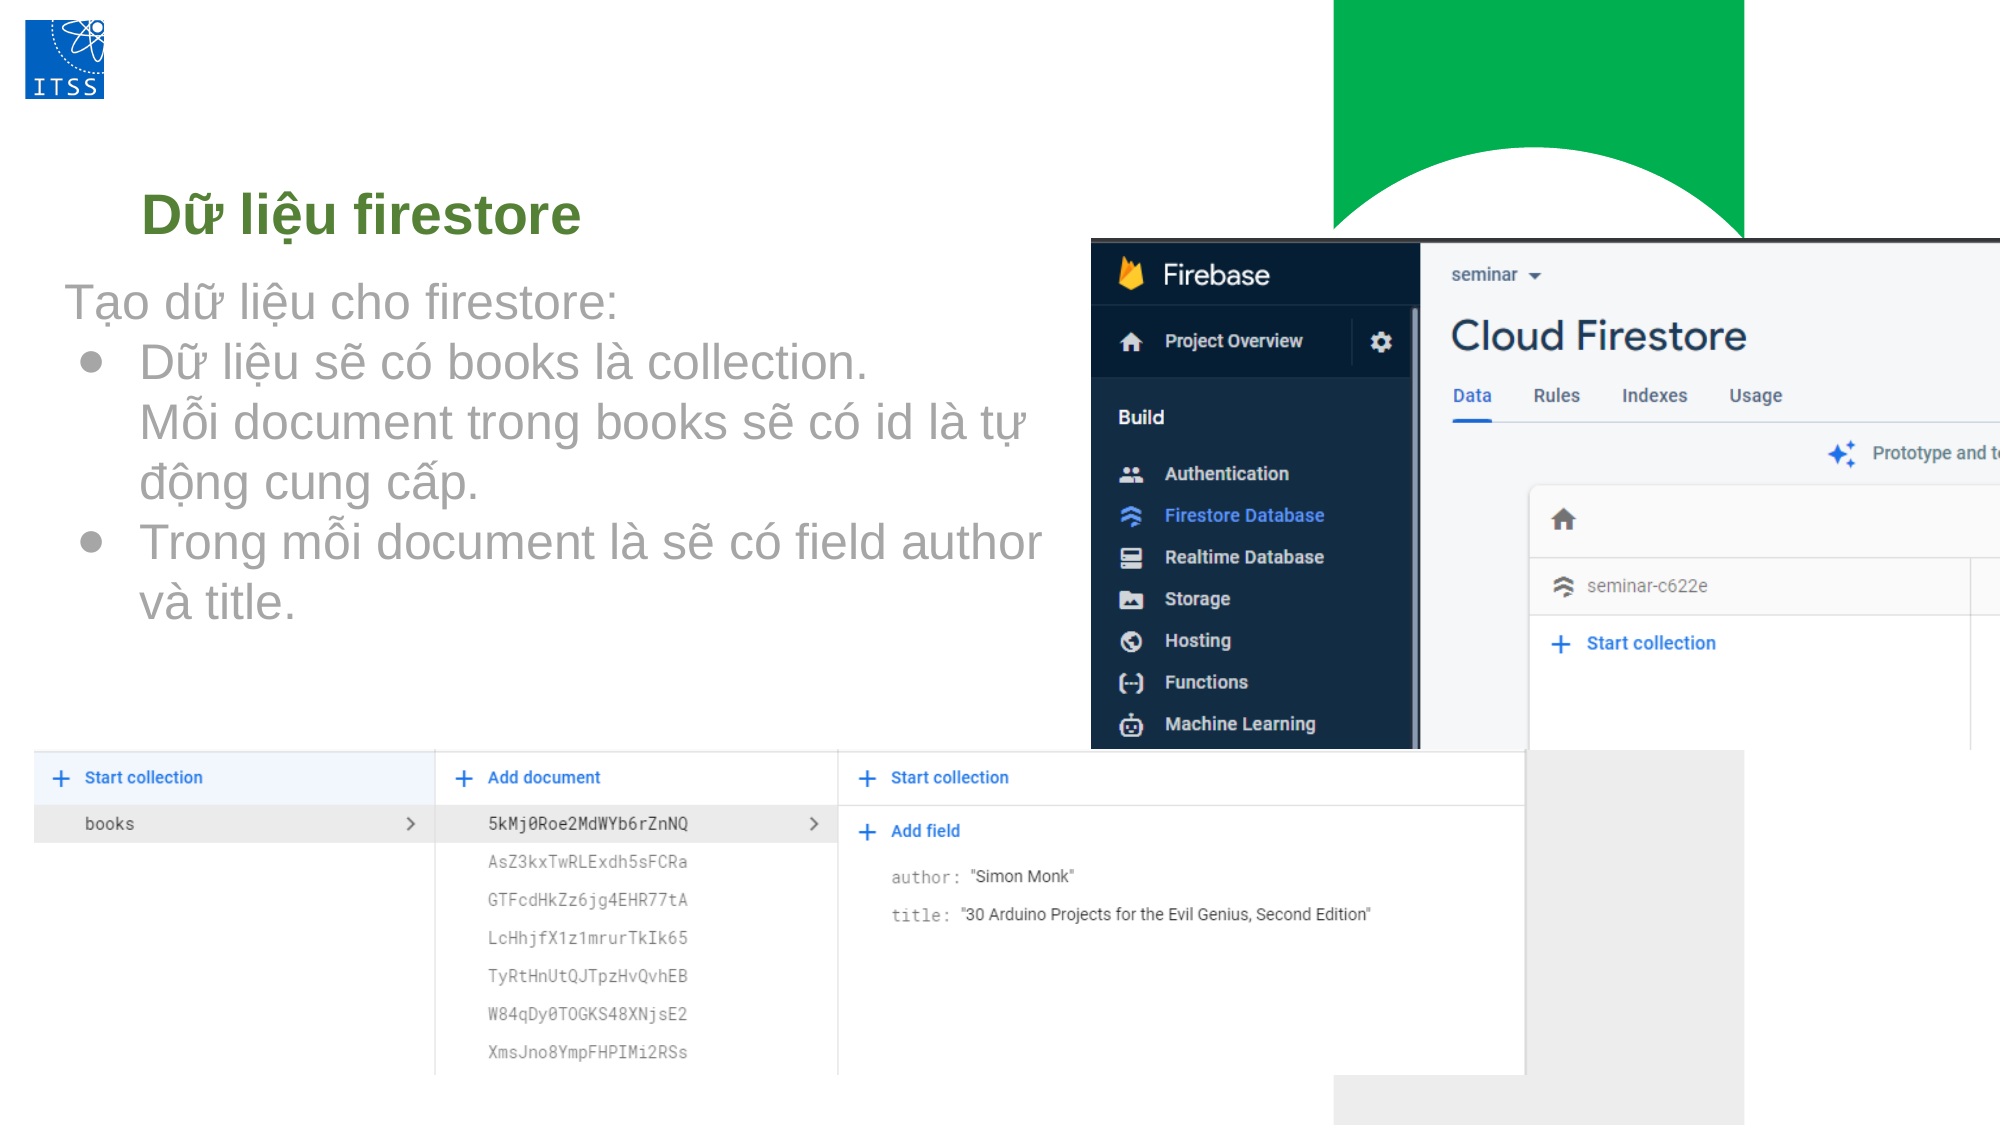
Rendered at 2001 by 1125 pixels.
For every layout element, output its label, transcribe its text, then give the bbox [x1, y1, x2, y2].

text_box Tạo dữ liệu cho firestore: Dữ liệu sẽ có books là collection. Mỗi document trong books sẽ có id là tự động cung cấp. Trong mỗi document là sẽ có field author và title. [49, 261, 1086, 637]
text_box Dữ liệu firestore [126, 181, 631, 261]
picture [25, 20, 104, 99]
picture [33, 237, 2000, 1076]
